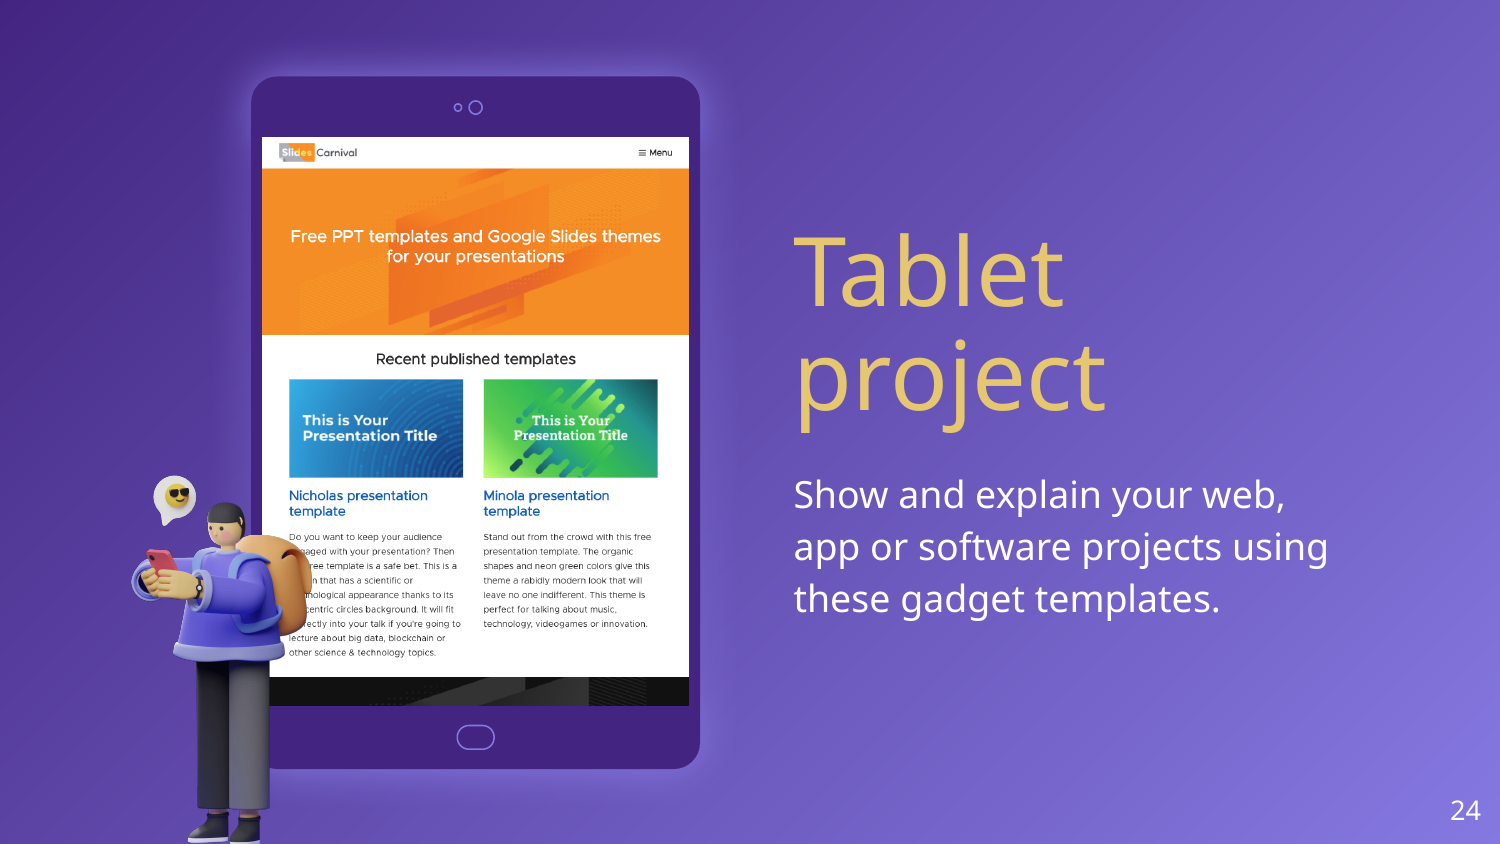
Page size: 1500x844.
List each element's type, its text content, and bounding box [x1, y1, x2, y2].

slide_number ‹#› [1391, 779, 1482, 844]
list Tablet project Show and explain your web, app or software projects using these gadget templates. [793, 61, 1336, 783]
picture [130, 137, 689, 844]
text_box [250, 76, 701, 770]
